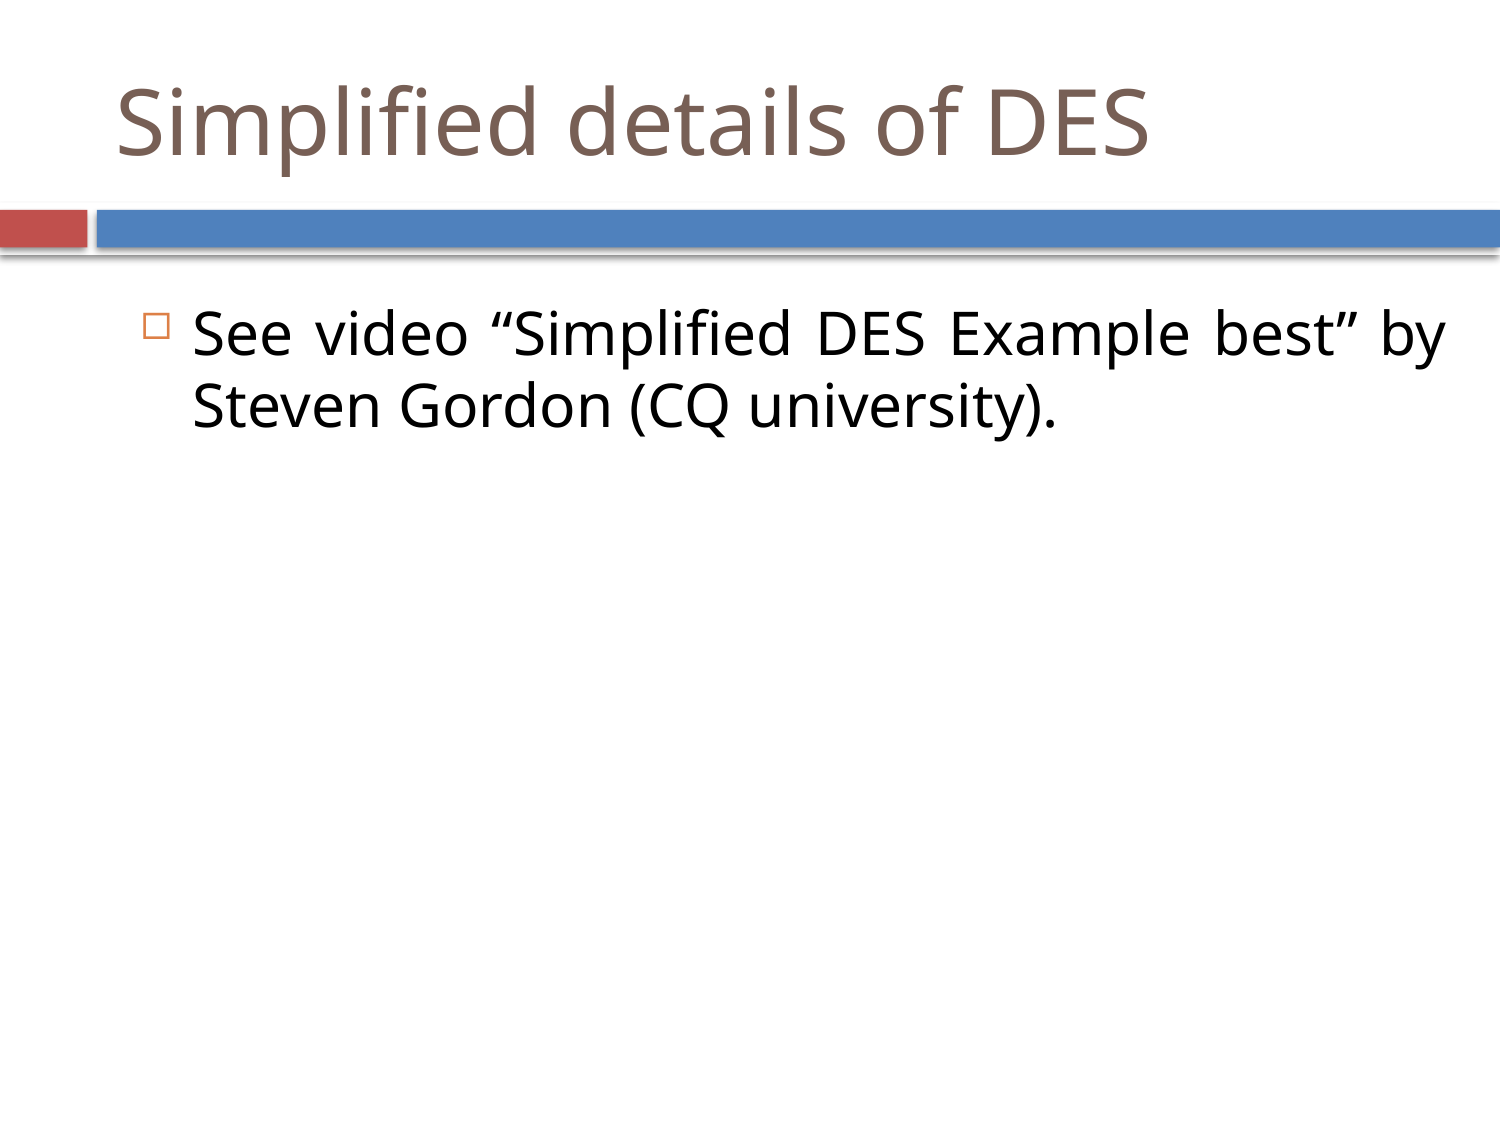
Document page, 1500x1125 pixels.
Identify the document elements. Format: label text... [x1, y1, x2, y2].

text_box See video “Simplified DES Example best” by Steven Gordon (CQ university). [125, 287, 1463, 1025]
text_box Simplified details of DES [100, 37, 1438, 200]
